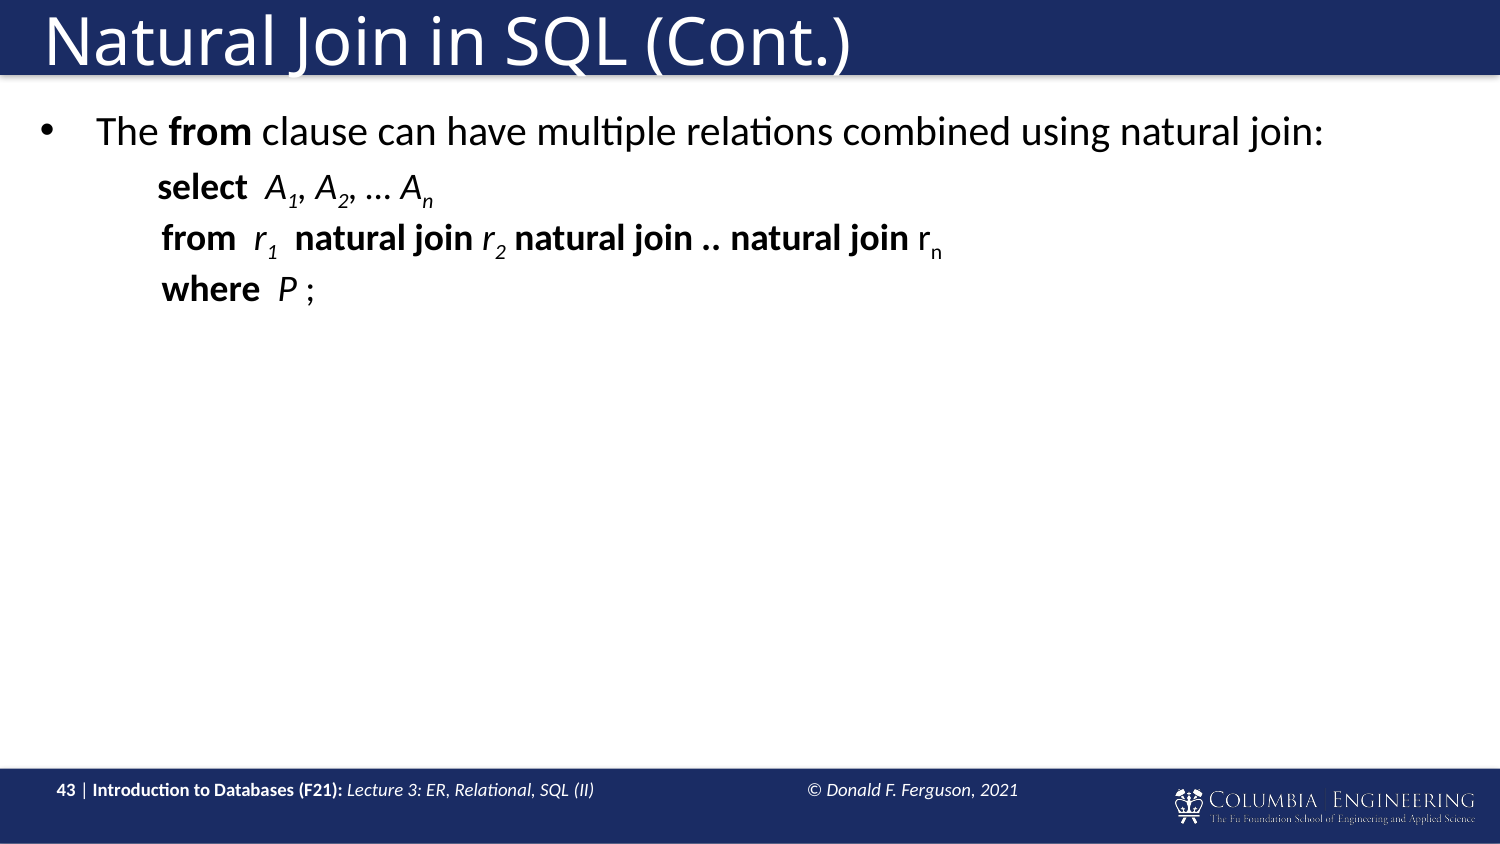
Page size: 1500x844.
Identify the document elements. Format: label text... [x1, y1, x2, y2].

title Natural Join in SQL (Cont.) [28, 0, 1450, 73]
list The from clause can have multiple relations combined using natural join: select A1, A2, … An from r1 natural join r2 natural join .. natural join rn where P ; [24, 96, 1475, 760]
